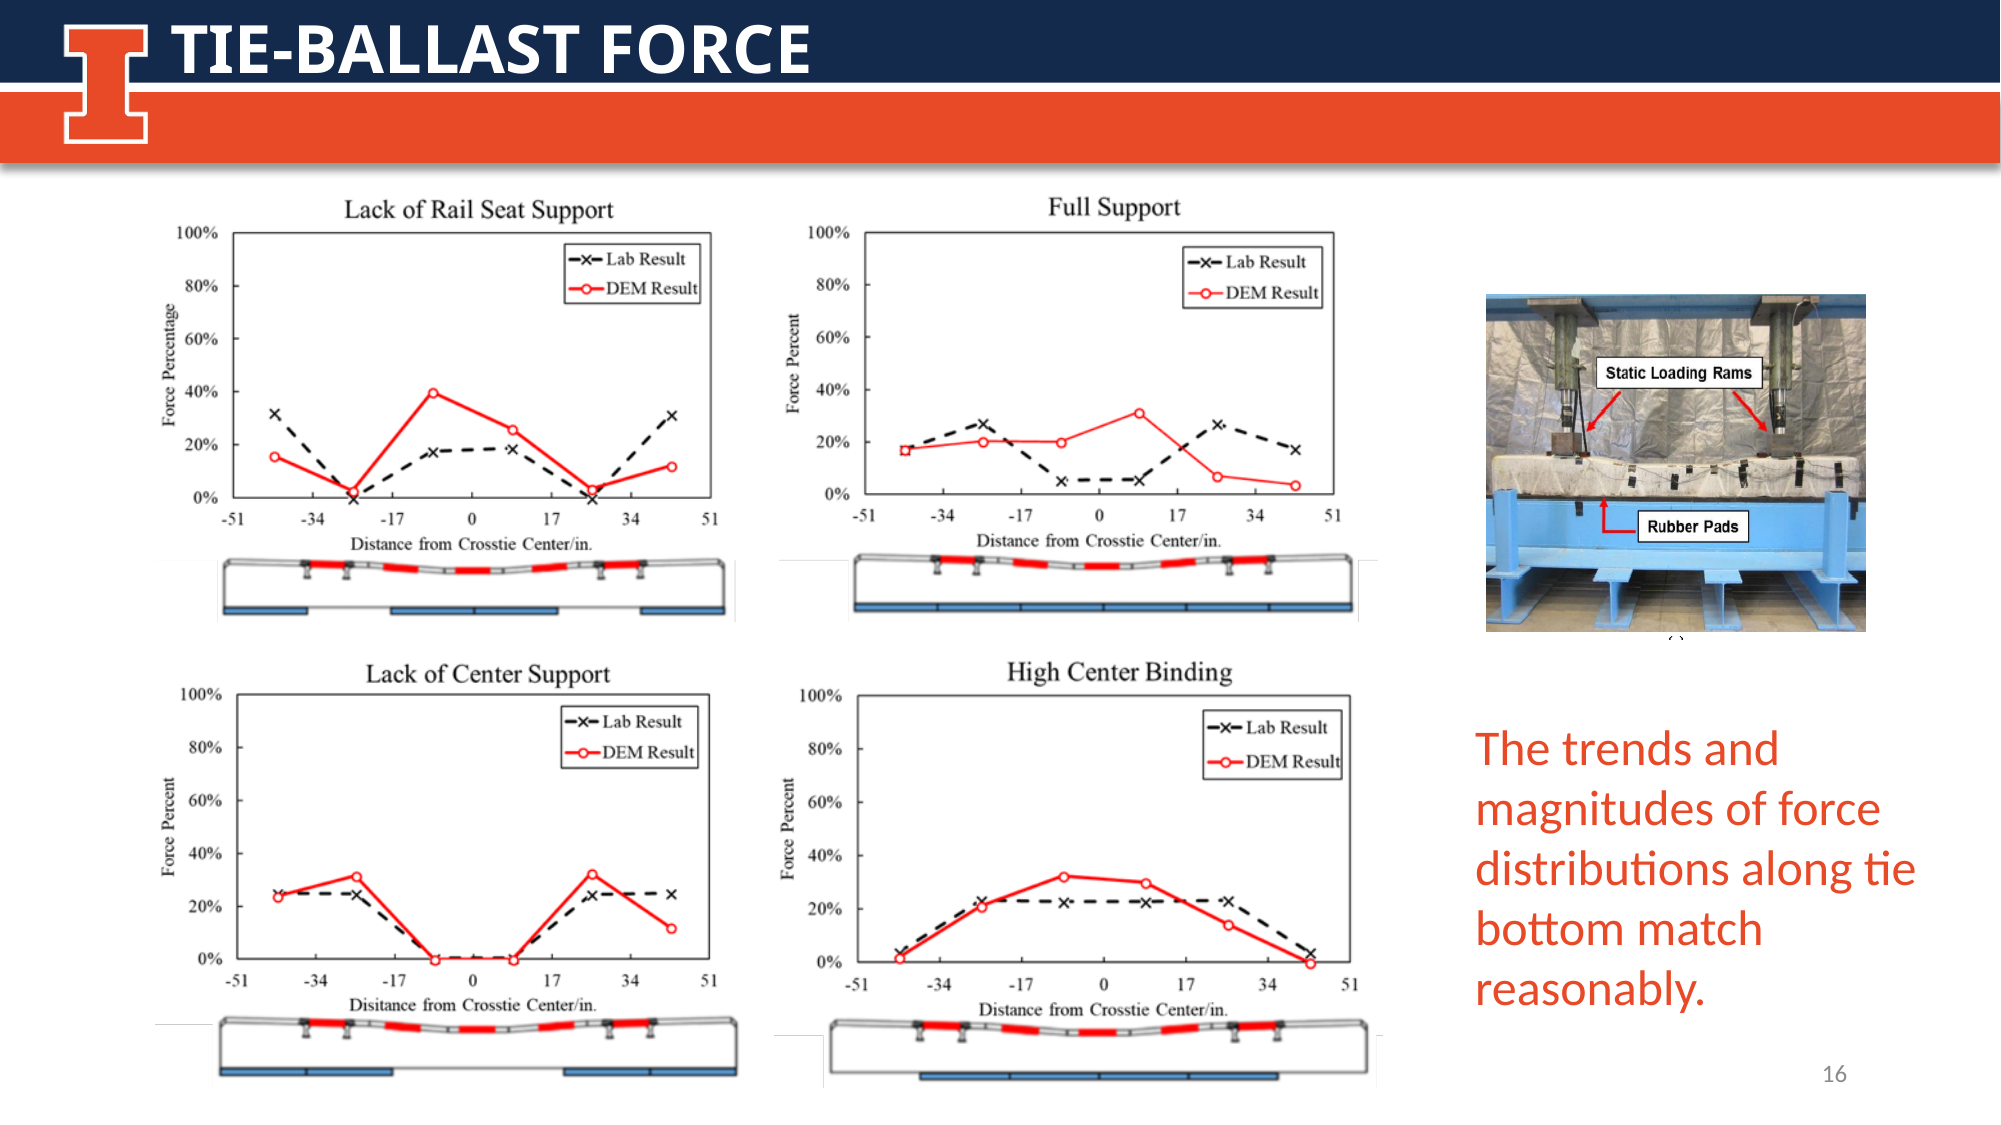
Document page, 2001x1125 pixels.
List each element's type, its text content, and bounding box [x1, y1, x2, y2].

picture [155, 186, 739, 622]
picture [155, 652, 745, 1088]
picture [774, 652, 1383, 1088]
slide_number 16 [1412, 1042, 1863, 1103]
text_box The trends and magnitudes of force distributions along tie bottom match reasonably. [1460, 707, 1937, 1023]
picture [1470, 285, 1880, 640]
text_box TIE-BALLAST FORCE [155, 8, 1113, 85]
picture [779, 186, 1378, 622]
picture [60, 21, 149, 144]
